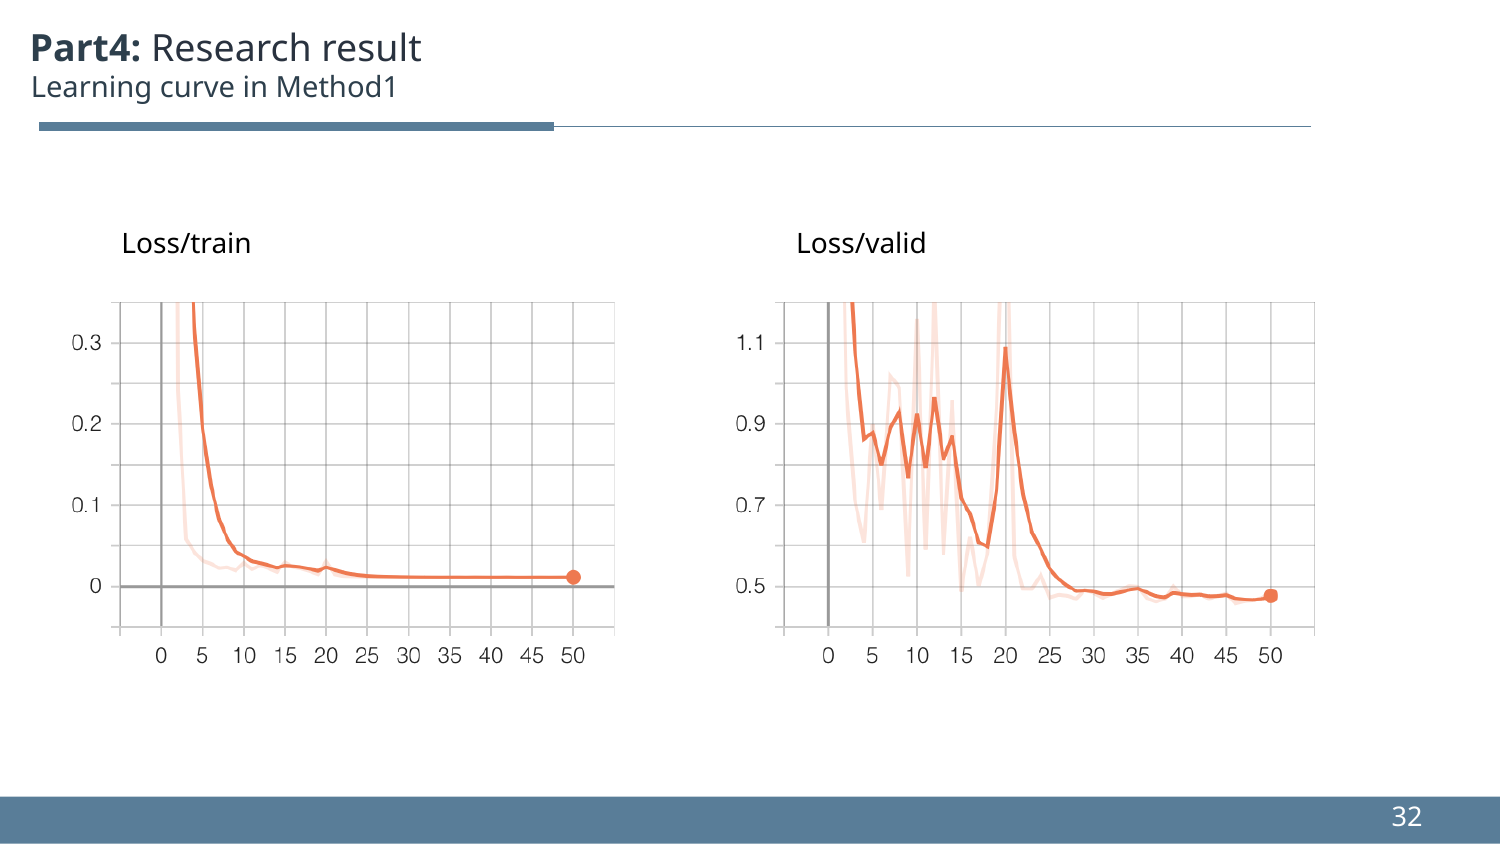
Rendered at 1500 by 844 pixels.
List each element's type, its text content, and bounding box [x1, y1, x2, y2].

text_box Loss/valid [781, 217, 1239, 267]
picture [14, 284, 647, 678]
text_box Loss/train [106, 217, 564, 267]
slide_number 32 [1100, 795, 1438, 841]
text_box Part4: Research result Learning curve in Method1 [14, 16, 1445, 146]
picture [694, 287, 1326, 678]
